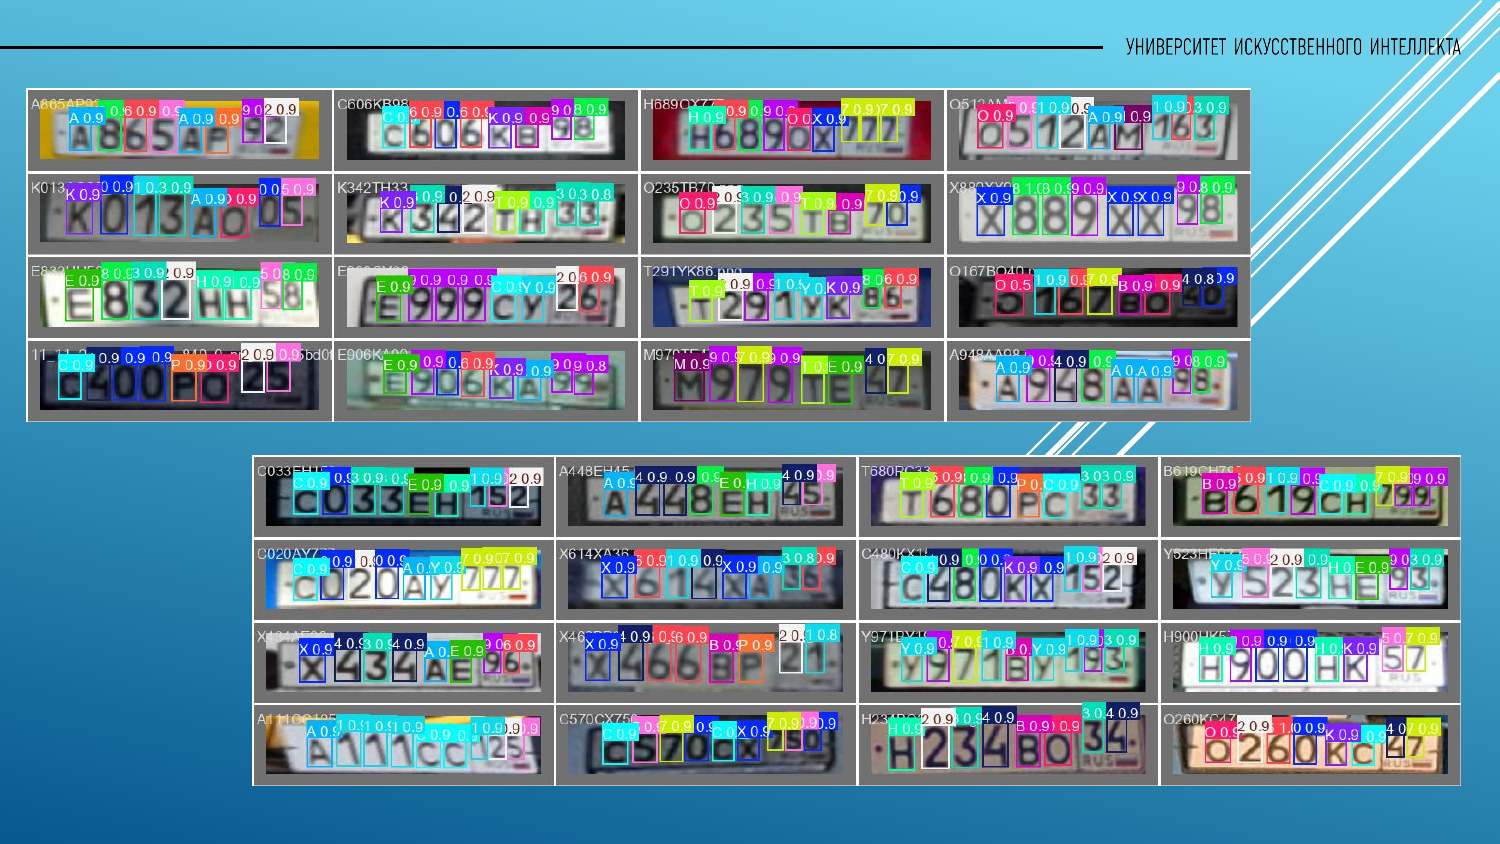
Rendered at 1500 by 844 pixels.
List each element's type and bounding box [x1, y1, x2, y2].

picture [252, 455, 1461, 786]
picture [26, 87, 1251, 423]
text_box [0, 38, 1461, 55]
